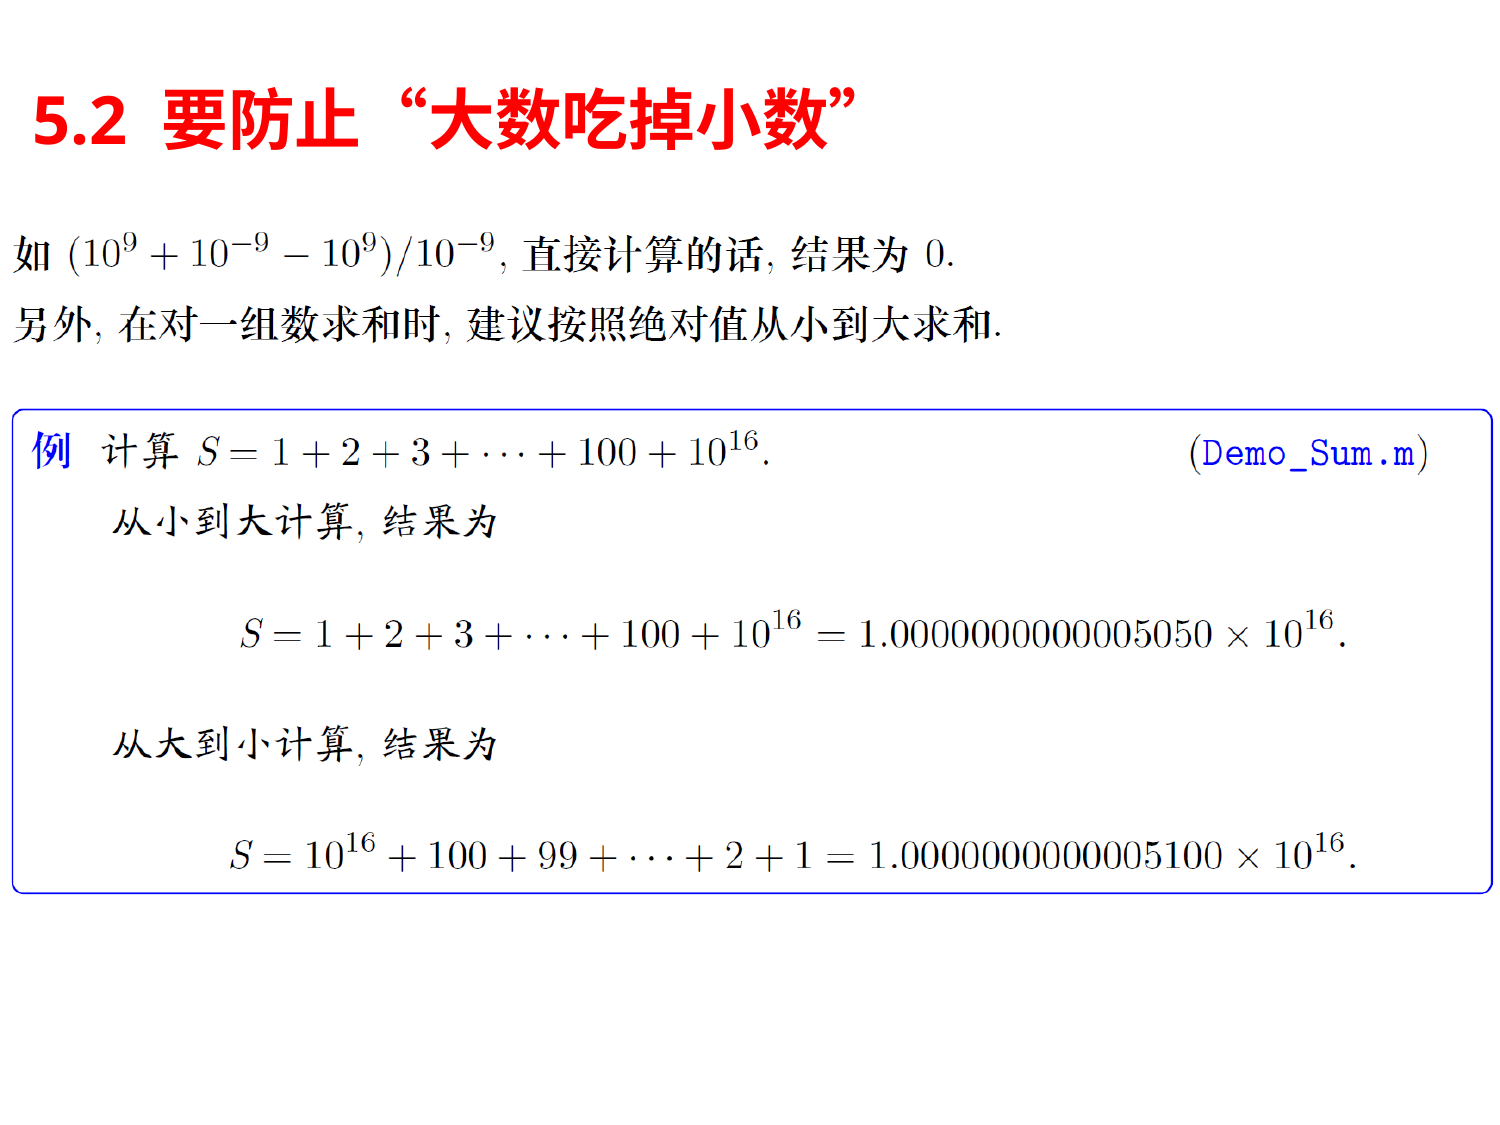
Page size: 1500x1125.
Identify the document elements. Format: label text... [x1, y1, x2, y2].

picture [0, 214, 1500, 911]
title 5.2 要防止“大数吃掉小数” [17, 66, 1500, 180]
